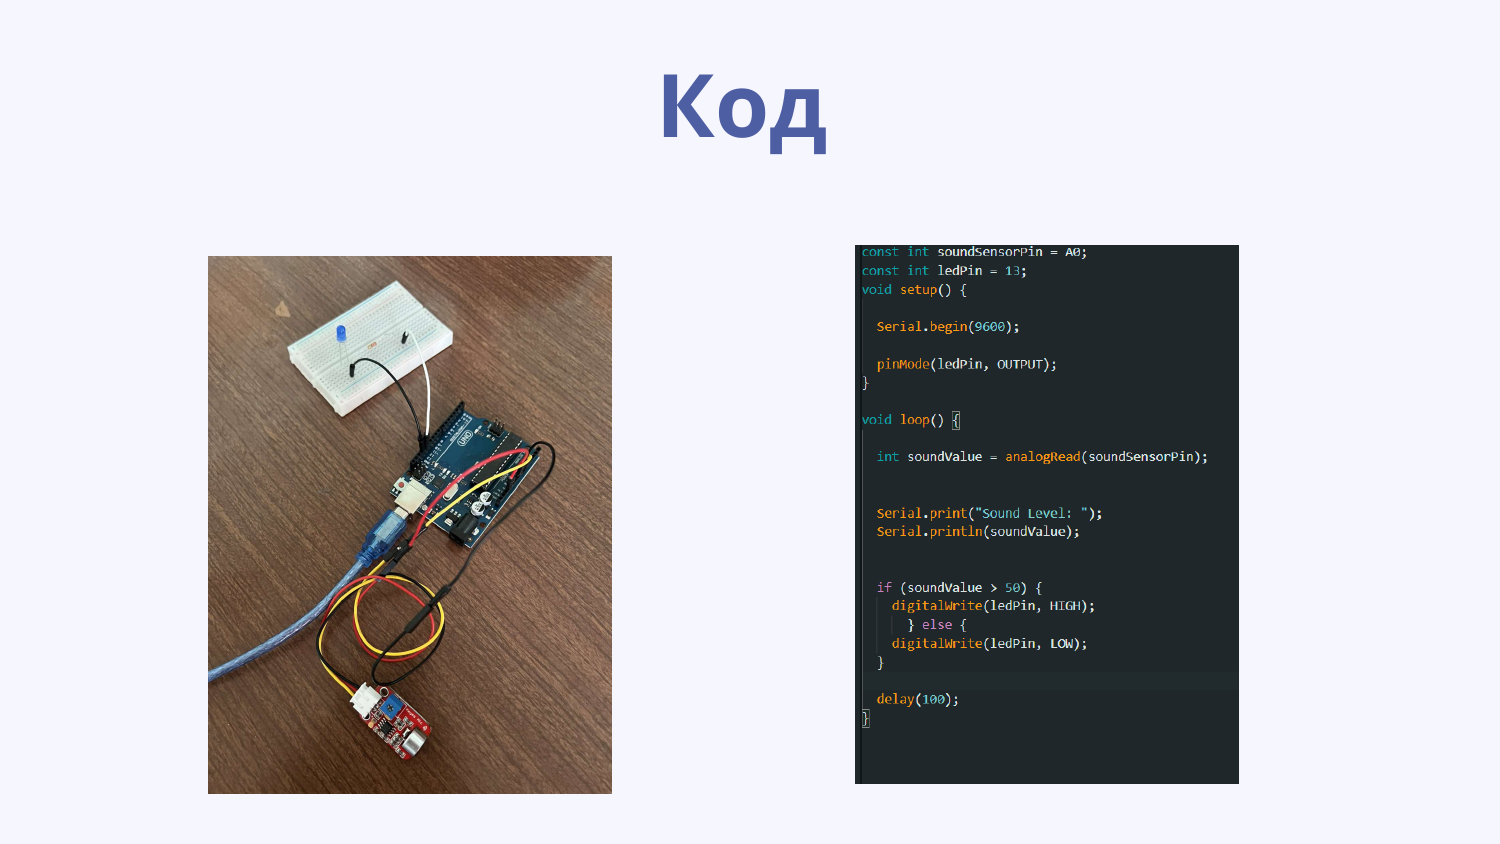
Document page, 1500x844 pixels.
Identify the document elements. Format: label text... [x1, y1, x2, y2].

title Код [320, 49, 1164, 257]
picture [855, 245, 1239, 784]
picture [207, 256, 612, 794]
